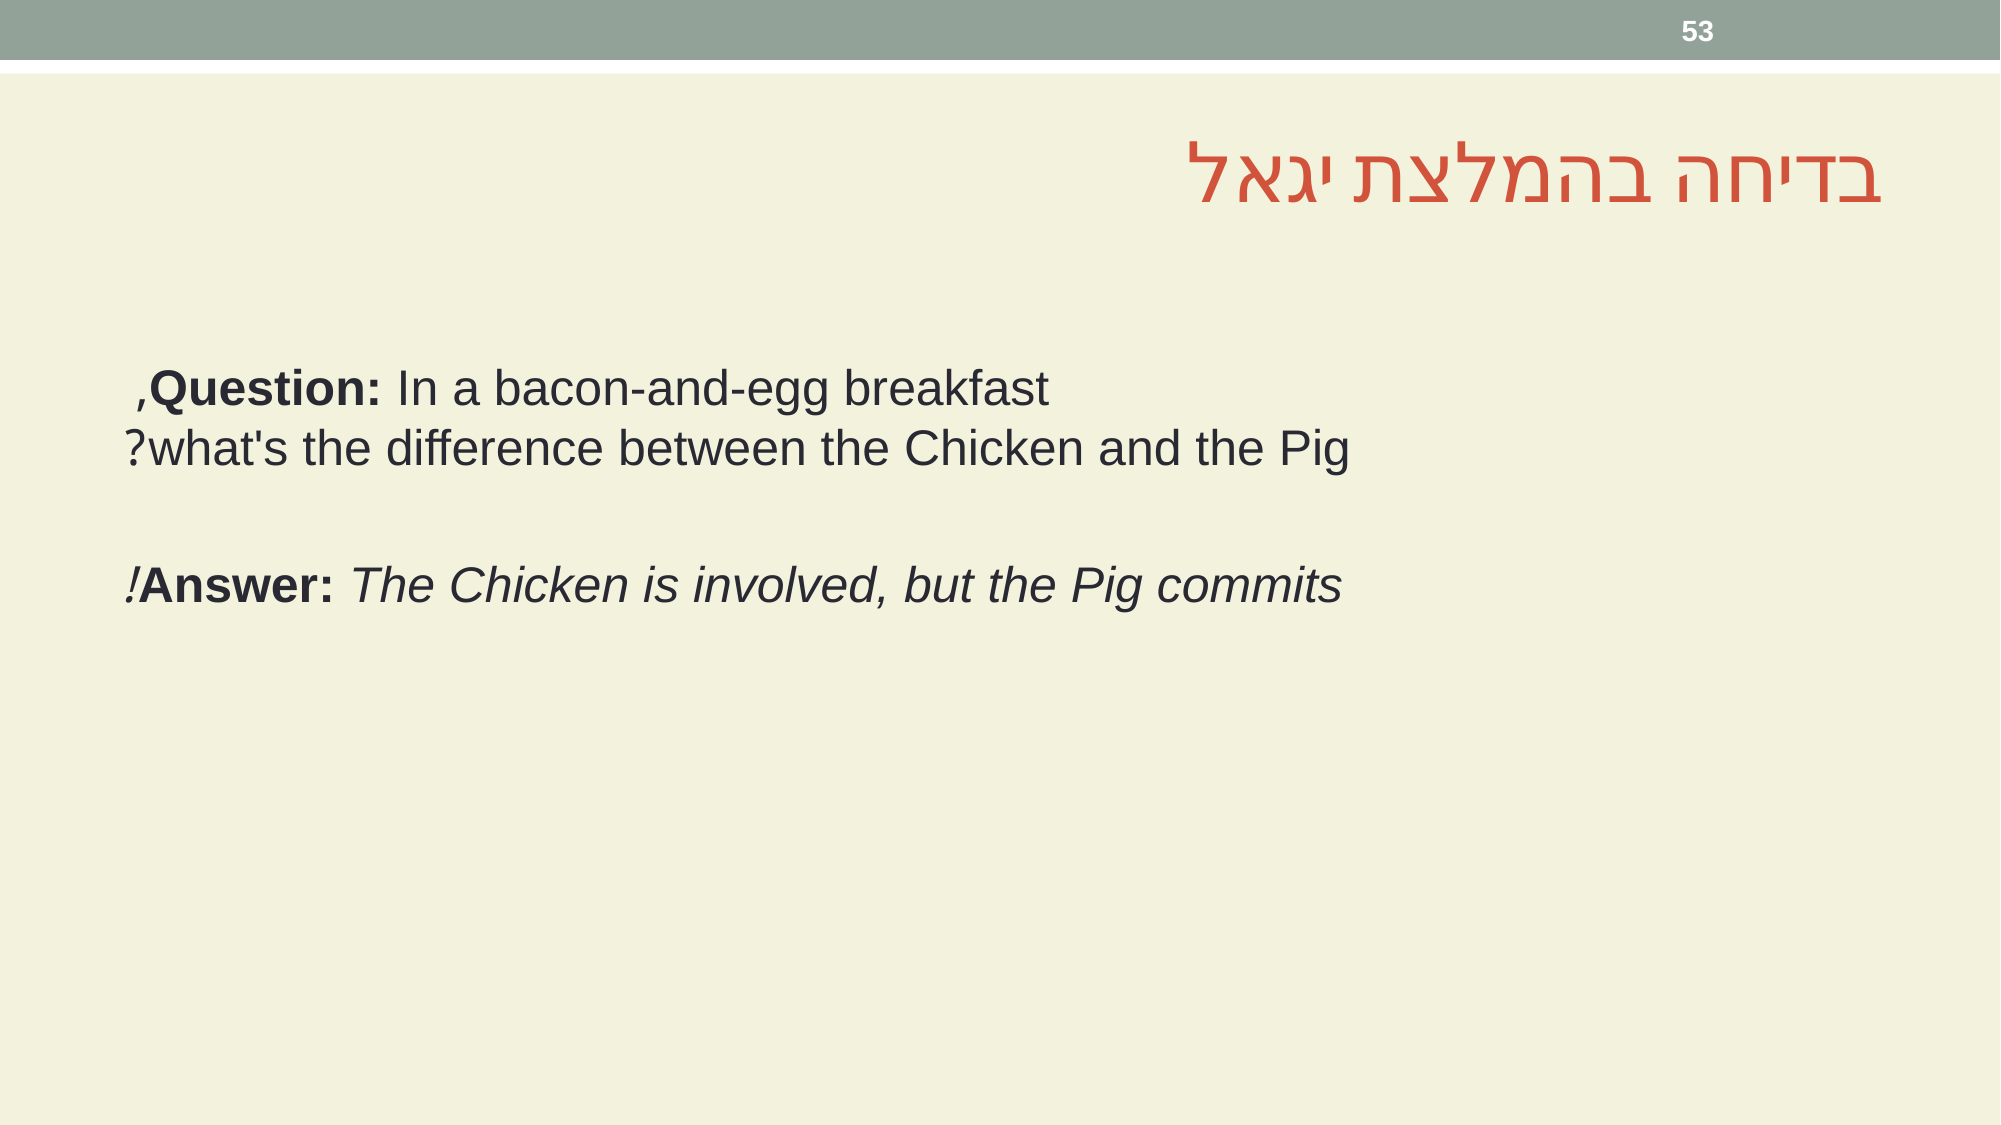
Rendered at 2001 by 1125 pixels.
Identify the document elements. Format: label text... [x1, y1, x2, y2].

text_box Question: In a bacon-and-egg breakfast, what's the difference between the Chicken and the Pig? [107, 348, 1367, 544]
slide_number 53 [1666, 3, 1900, 57]
text_box Answer: The Chicken is involved, but the Pig commits! [103, 545, 1359, 681]
title בדיחה בהמלצת יגאל [99, 87, 1900, 250]
